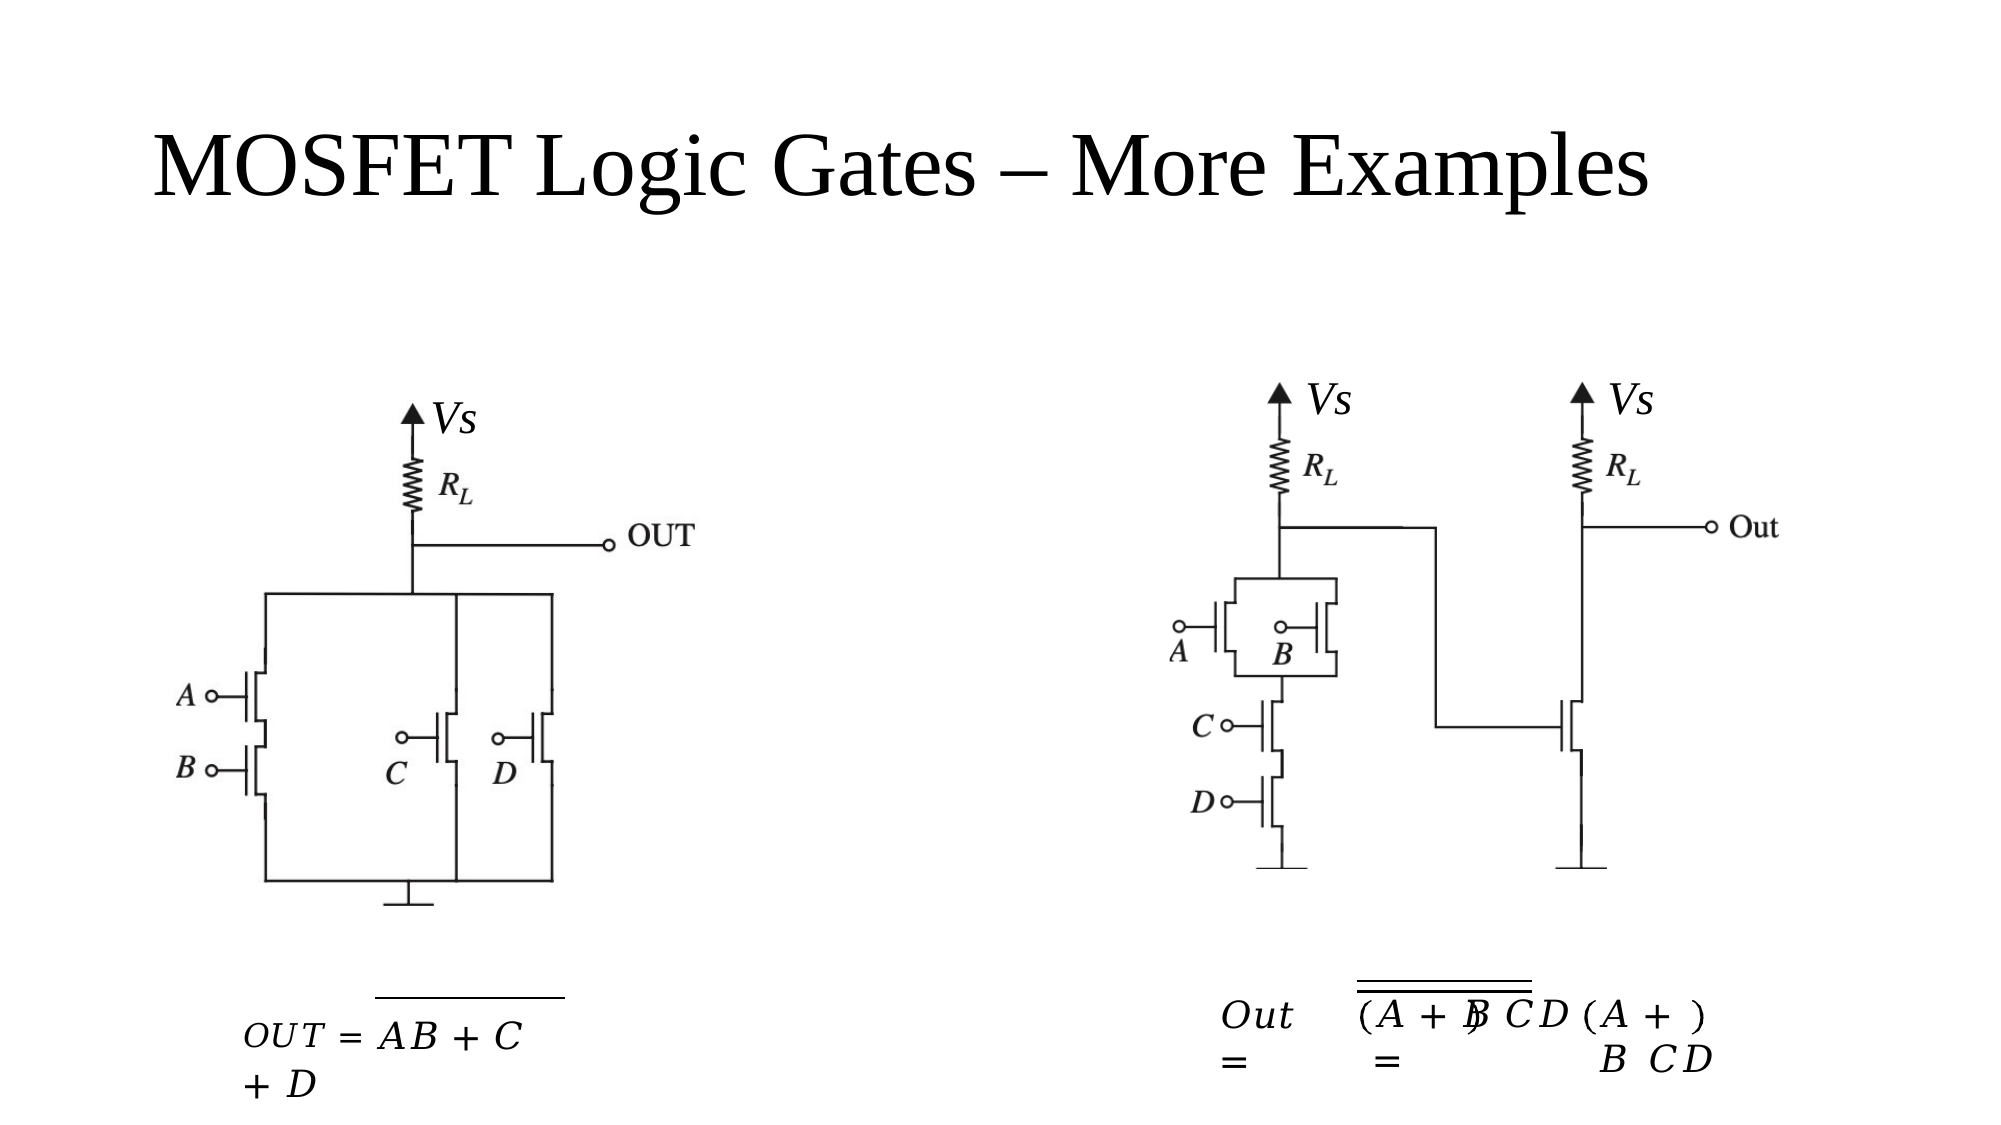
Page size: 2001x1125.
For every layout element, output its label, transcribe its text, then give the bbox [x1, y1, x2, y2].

text_box 𝑂𝑈𝑇 = 𝐴𝐵 + 𝐶 + 𝐷 [240, 990, 566, 1106]
text_box Vs [1303, 364, 1373, 424]
text_box [1169, 381, 1779, 869]
text_box [1584, 1000, 1594, 1035]
text_box [173, 399, 699, 908]
title MOSFET Logic Gates – More Examples [150, 62, 1816, 253]
text_box 𝑂𝑢𝑡 = [1217, 988, 1323, 1081]
text_box [1360, 1000, 1370, 1035]
text_box 𝐴 + 𝐵 𝐶𝐷 = [1370, 988, 1573, 1081]
text_box 𝐴 + 𝐵 𝐶𝐷 [1594, 988, 1758, 1081]
text_box Vs [1605, 364, 1676, 424]
text_box Vs [428, 383, 498, 443]
